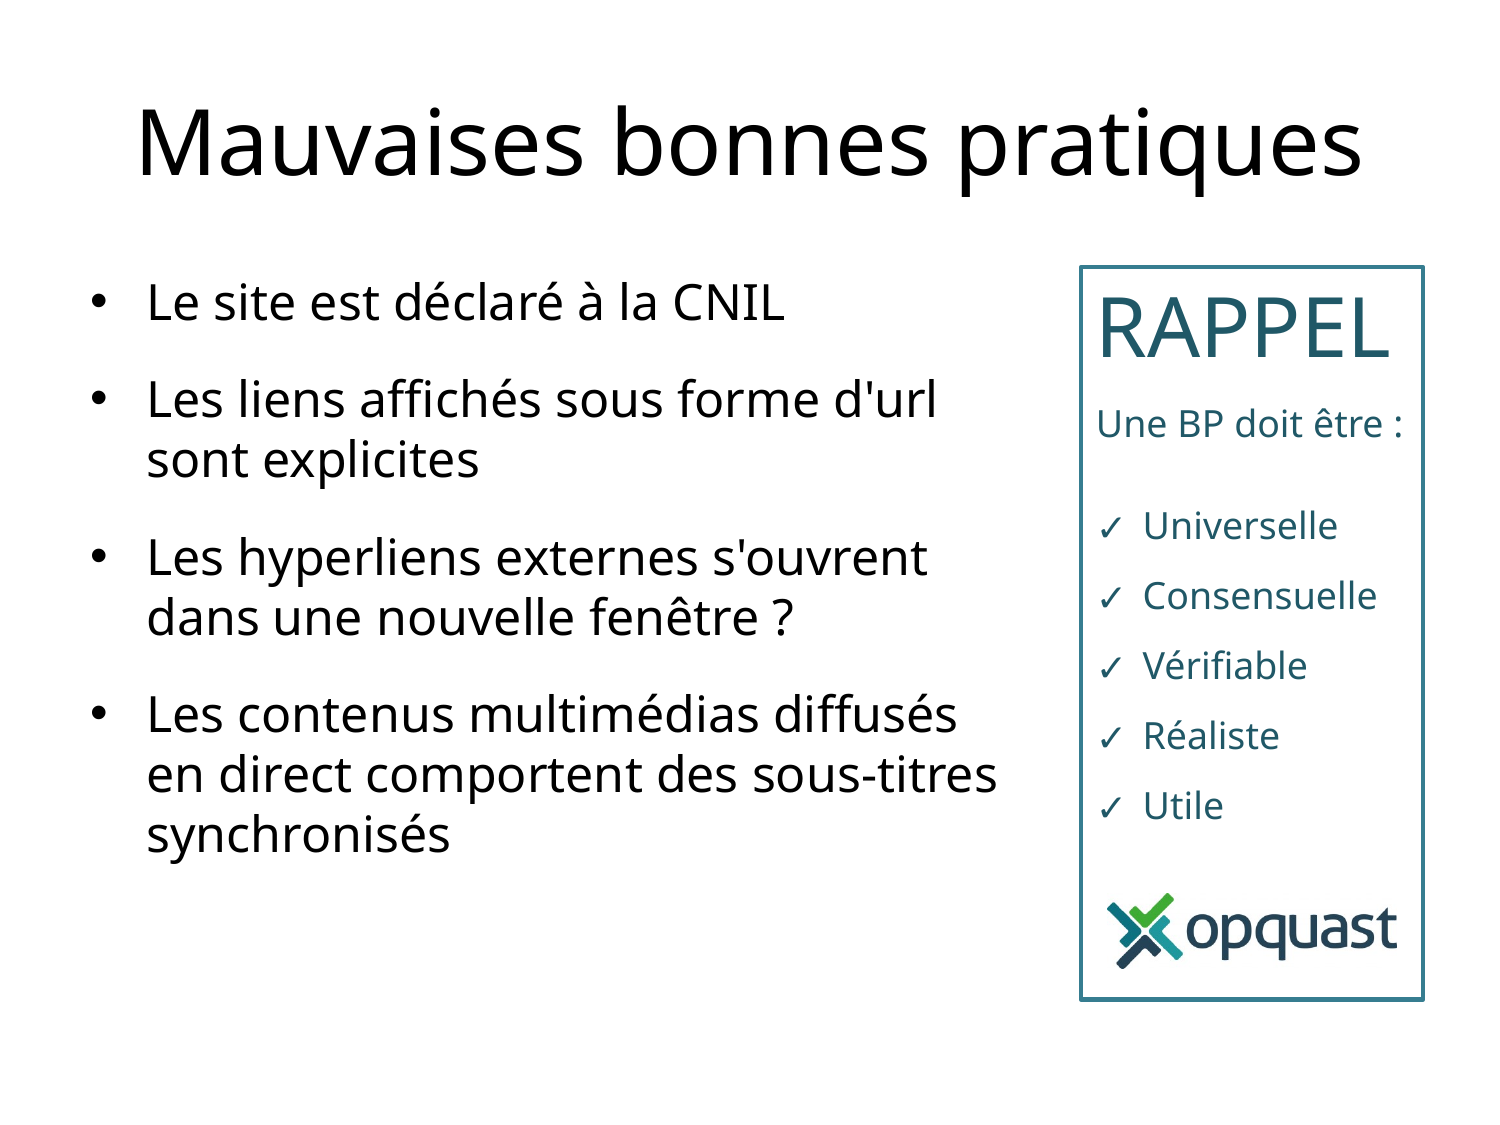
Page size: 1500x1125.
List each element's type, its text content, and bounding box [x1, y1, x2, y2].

list Le site est déclaré à la CNIL Les liens affichés sous forme d'url sont explicites Les hyperliens externes s'ouvrent dans une nouvelle fenêtre ? Les contenus multimédias diffusés en direct comportent des sous-titres synchronisés [75, 262, 1046, 1005]
picture [1107, 893, 1397, 969]
title Mauvaises bonnes pratiques [75, 45, 1425, 233]
